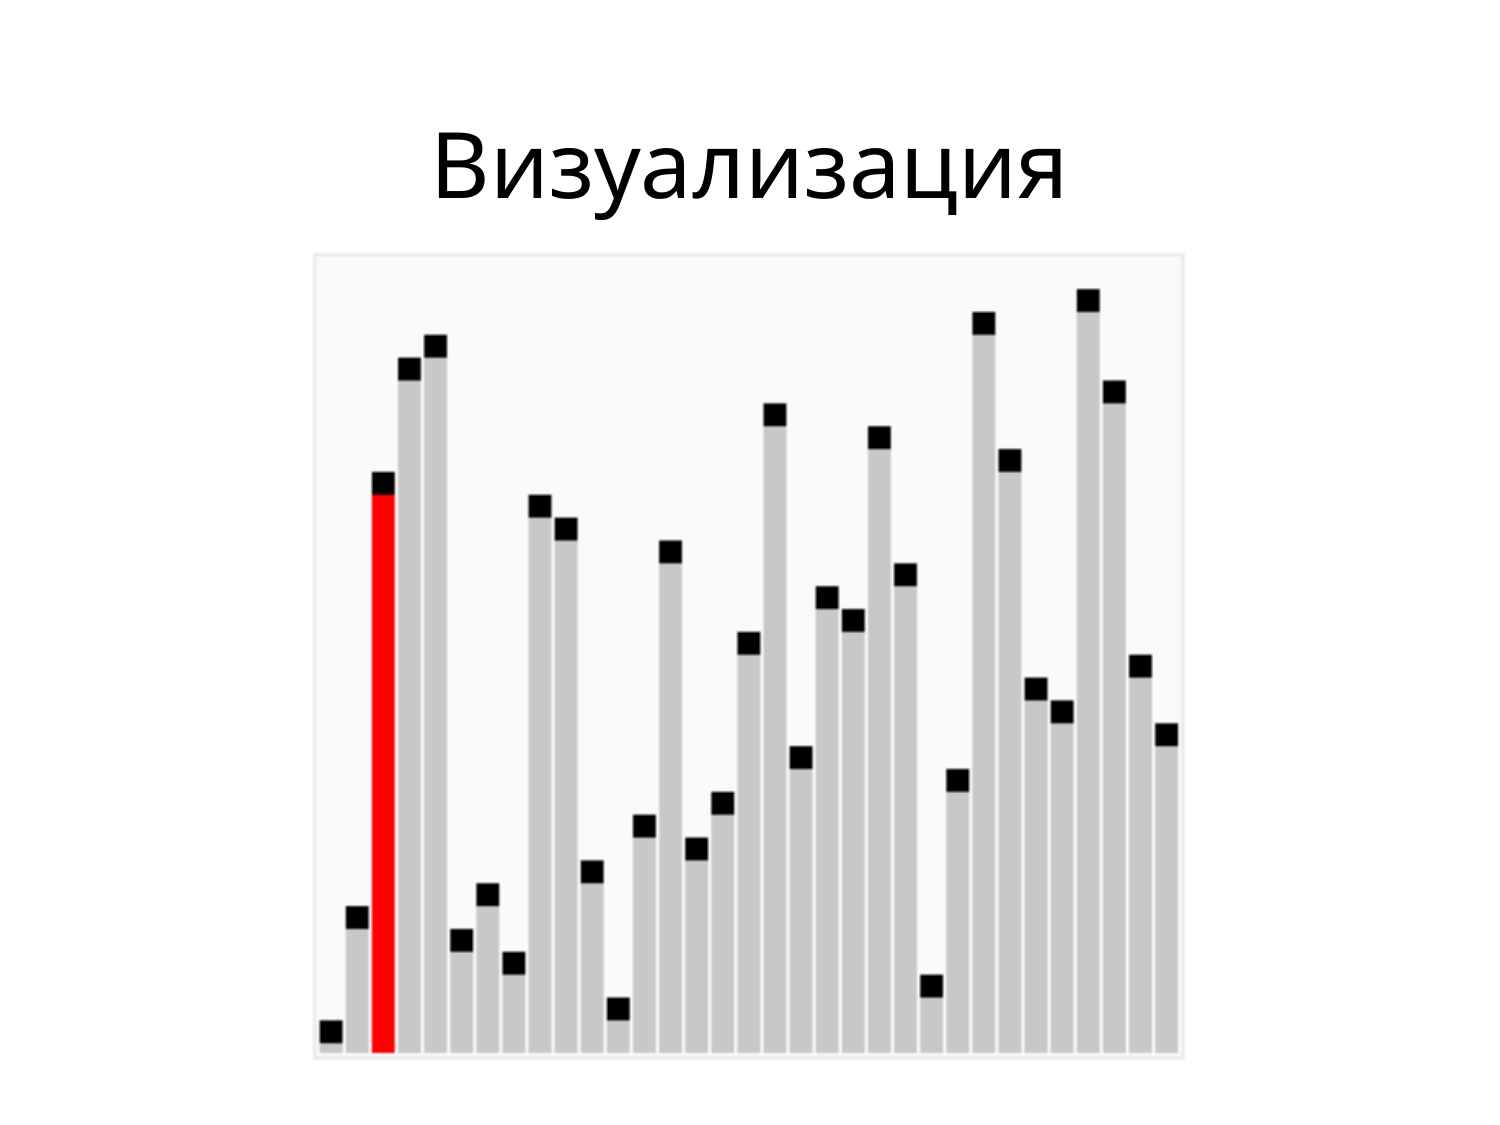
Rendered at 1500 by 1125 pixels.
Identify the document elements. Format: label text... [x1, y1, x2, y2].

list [298, 238, 1202, 1077]
title Визуализация [103, 59, 1397, 278]
